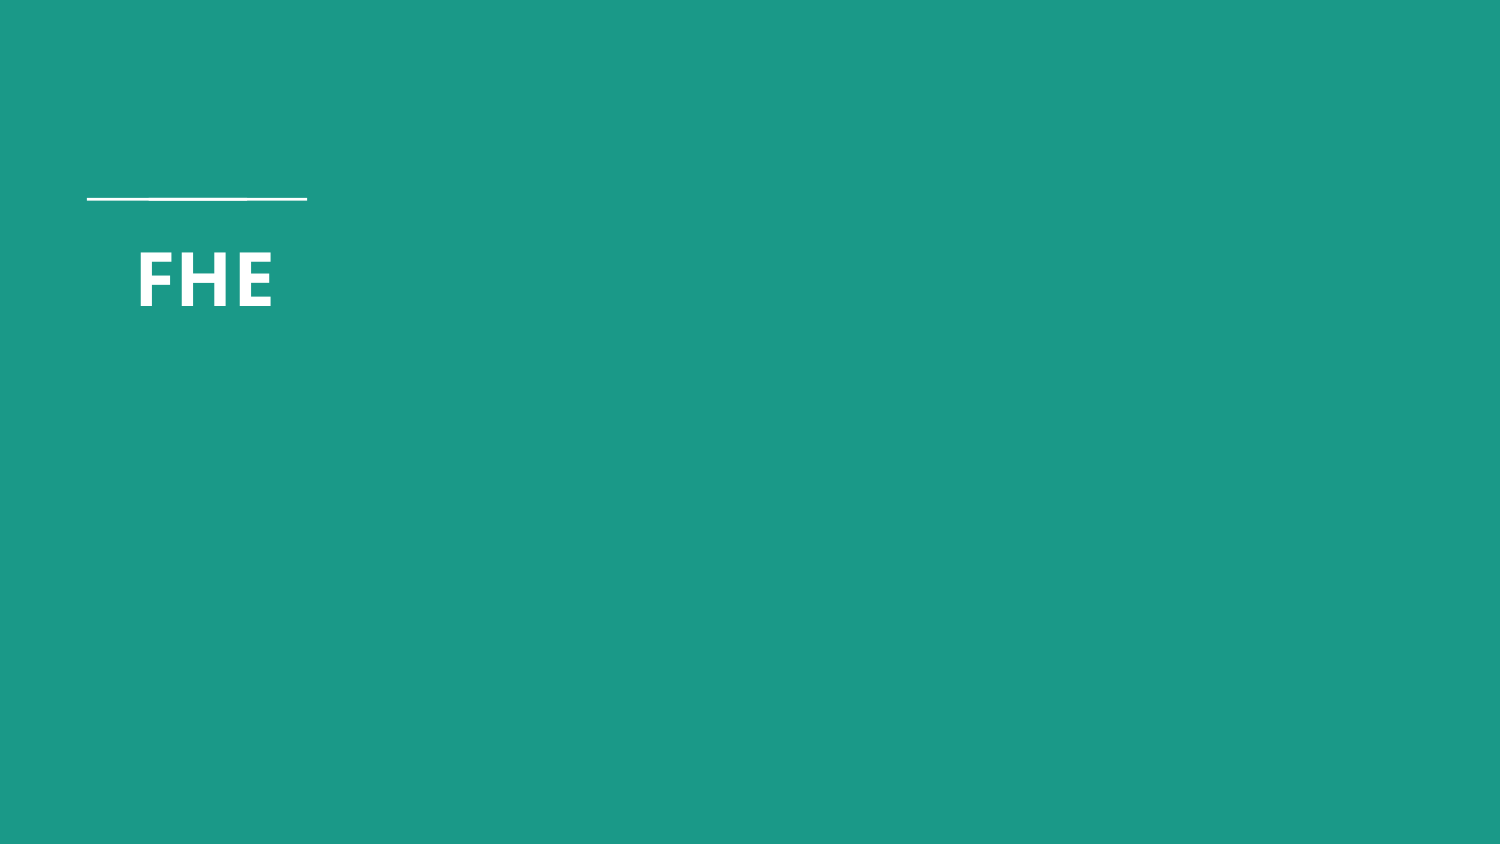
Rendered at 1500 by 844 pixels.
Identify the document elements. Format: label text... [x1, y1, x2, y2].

title FHE [119, 216, 1381, 466]
